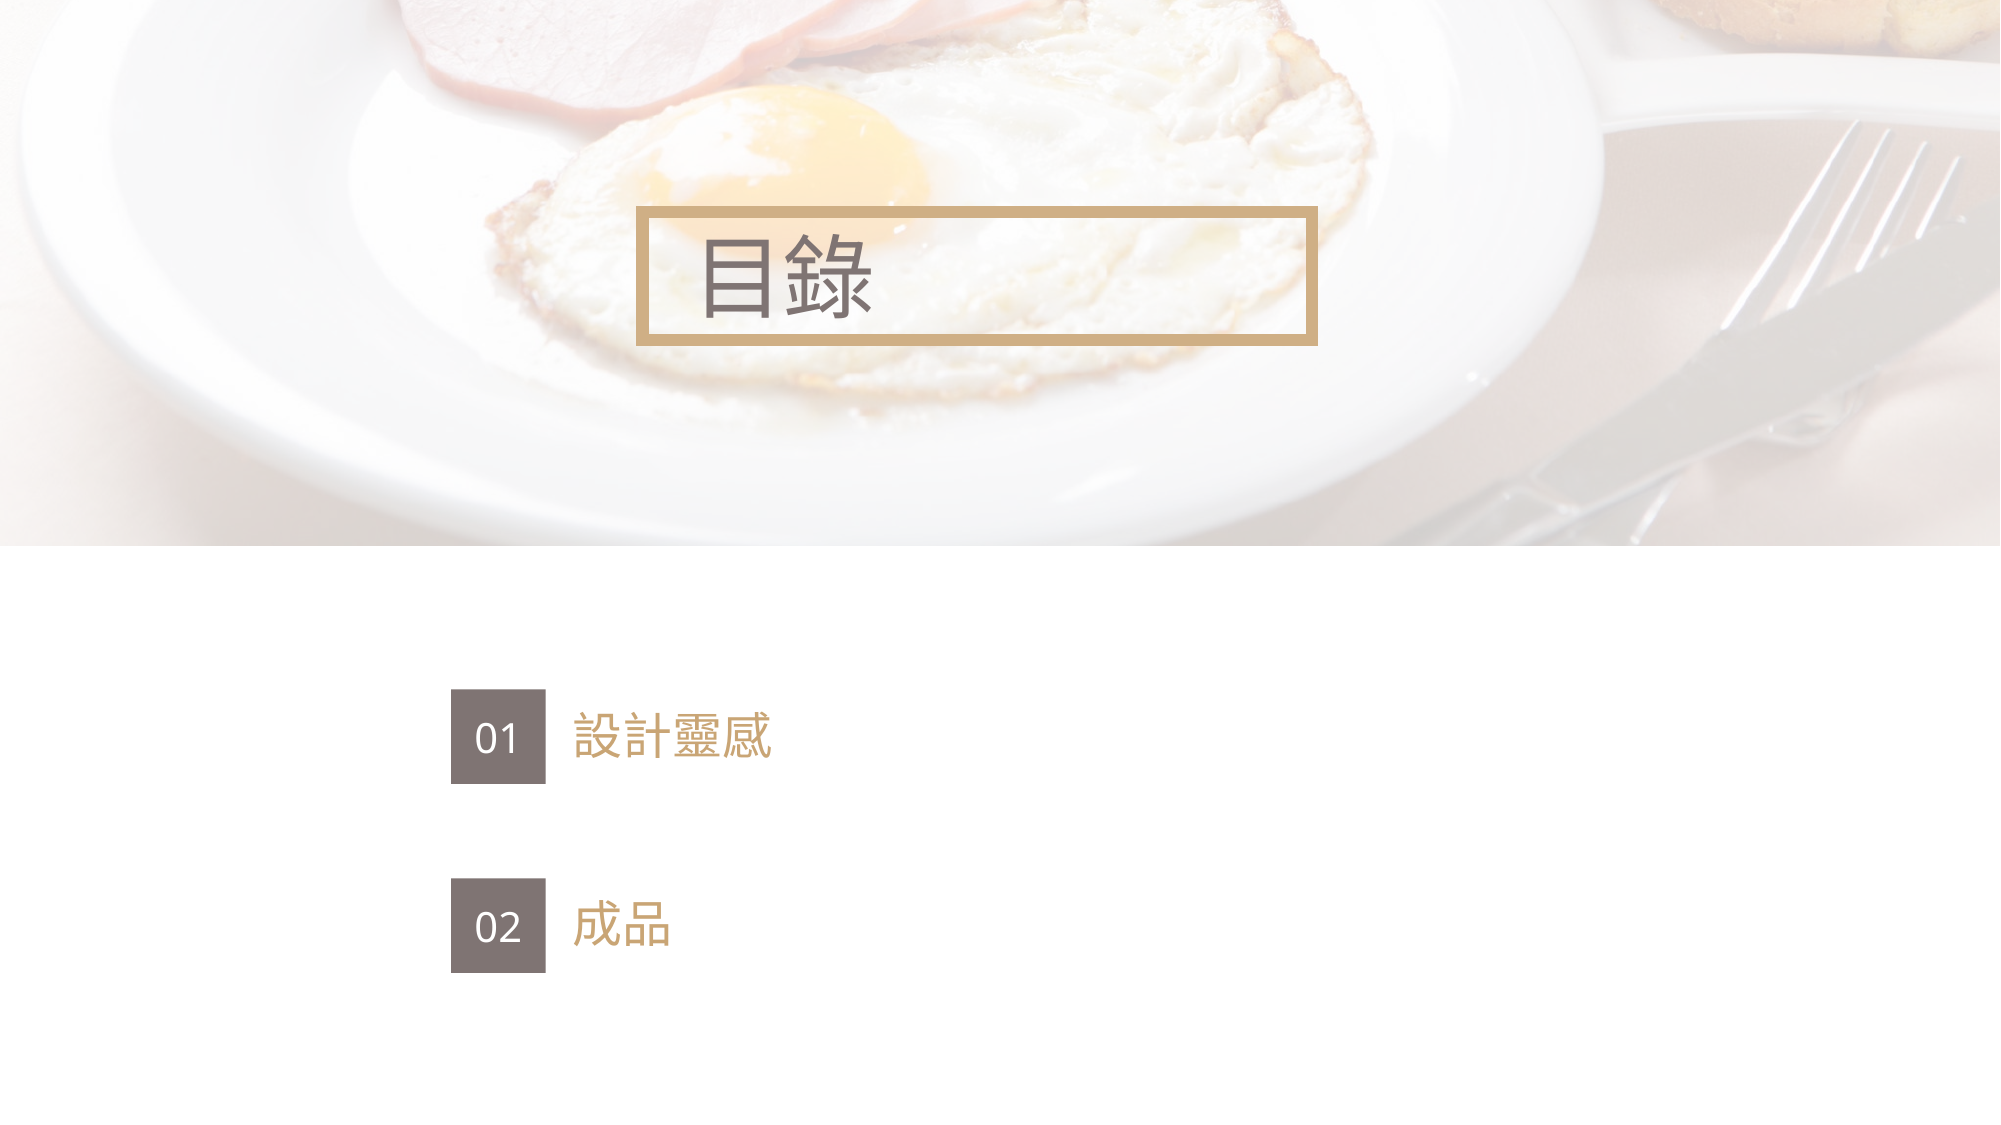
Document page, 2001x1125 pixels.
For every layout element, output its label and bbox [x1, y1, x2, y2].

text_box [450, 878, 937, 974]
picture [0, 0, 2000, 546]
text_box [450, 689, 936, 792]
